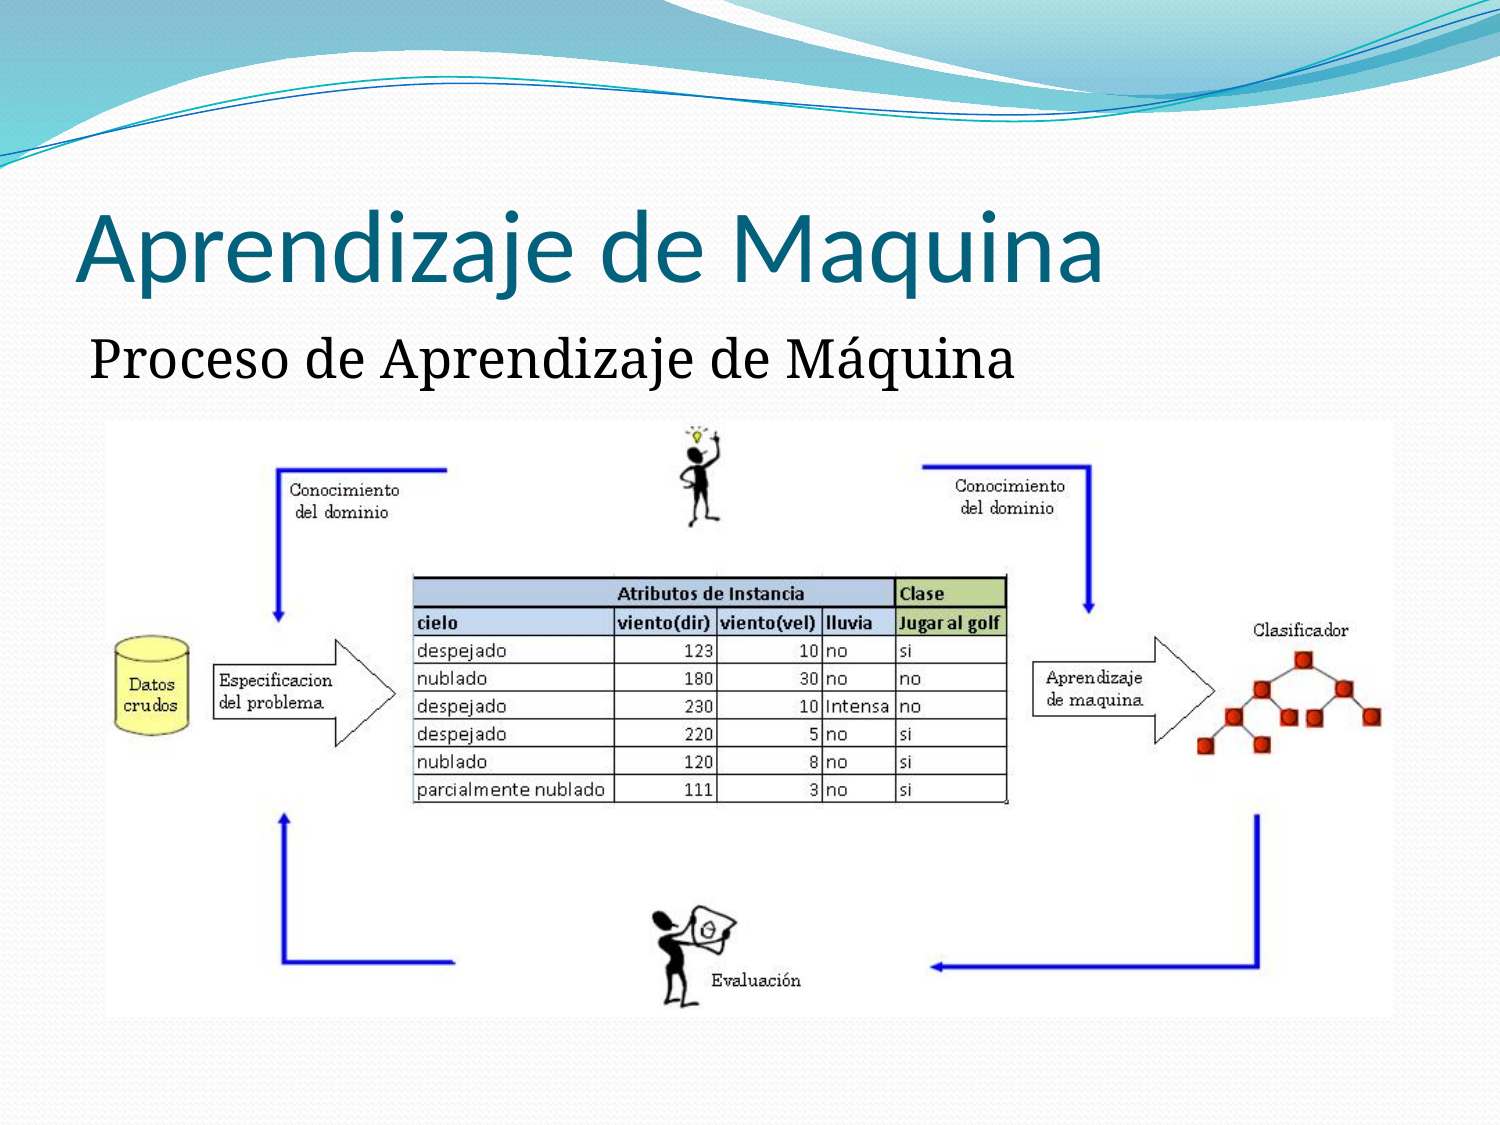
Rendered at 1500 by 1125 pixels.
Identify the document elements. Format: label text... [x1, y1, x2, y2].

list Proceso de Aprendizaje de Máquina [75, 317, 1425, 1038]
table_cell 2 [99, 423, 1399, 1027]
picture [105, 421, 1394, 1017]
title Aprendizaje de Maquina [75, 115, 1425, 303]
